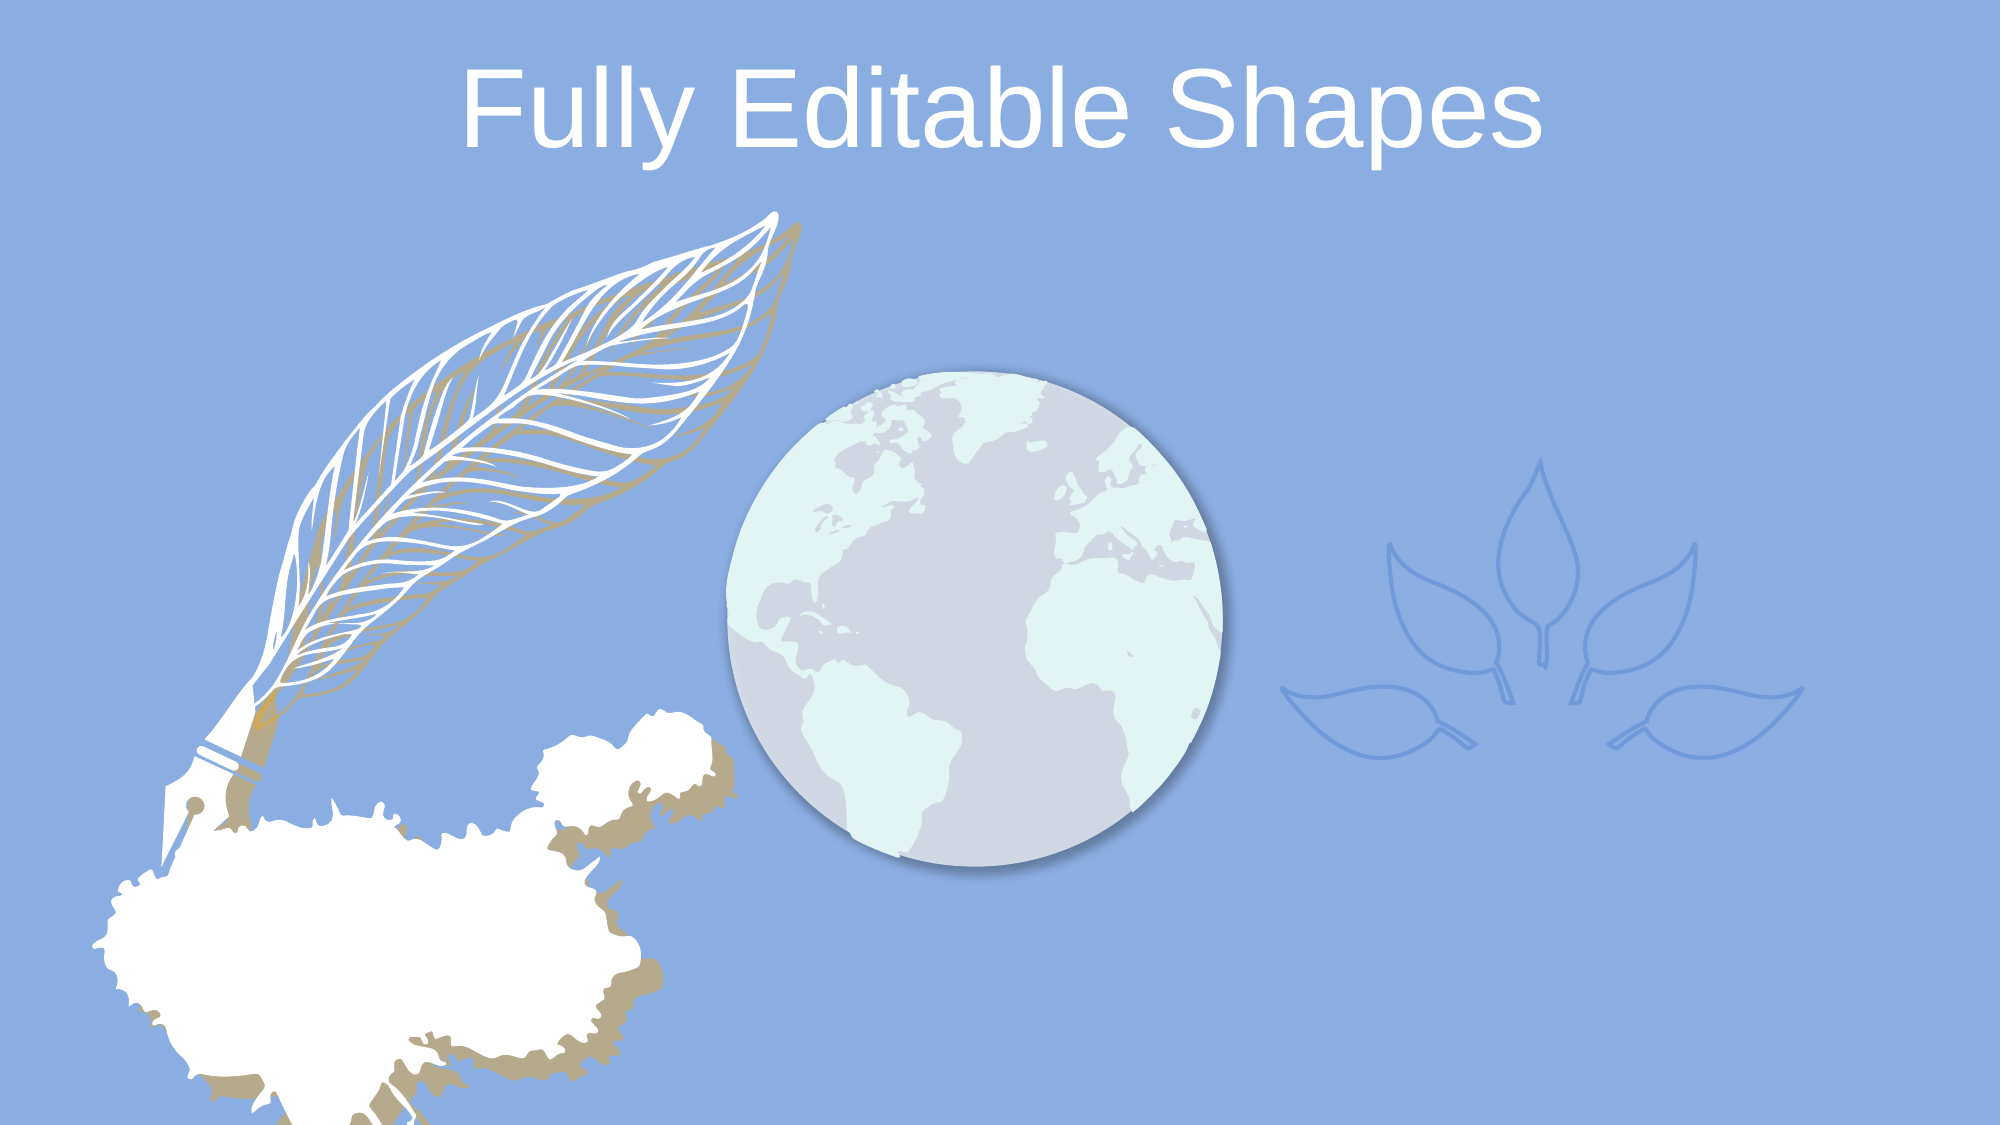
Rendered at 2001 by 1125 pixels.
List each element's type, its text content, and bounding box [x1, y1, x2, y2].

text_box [725, 370, 1223, 867]
list Fully Editable Shapes [53, 45, 1952, 183]
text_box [1315, 490, 1769, 797]
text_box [120, 342, 883, 1125]
